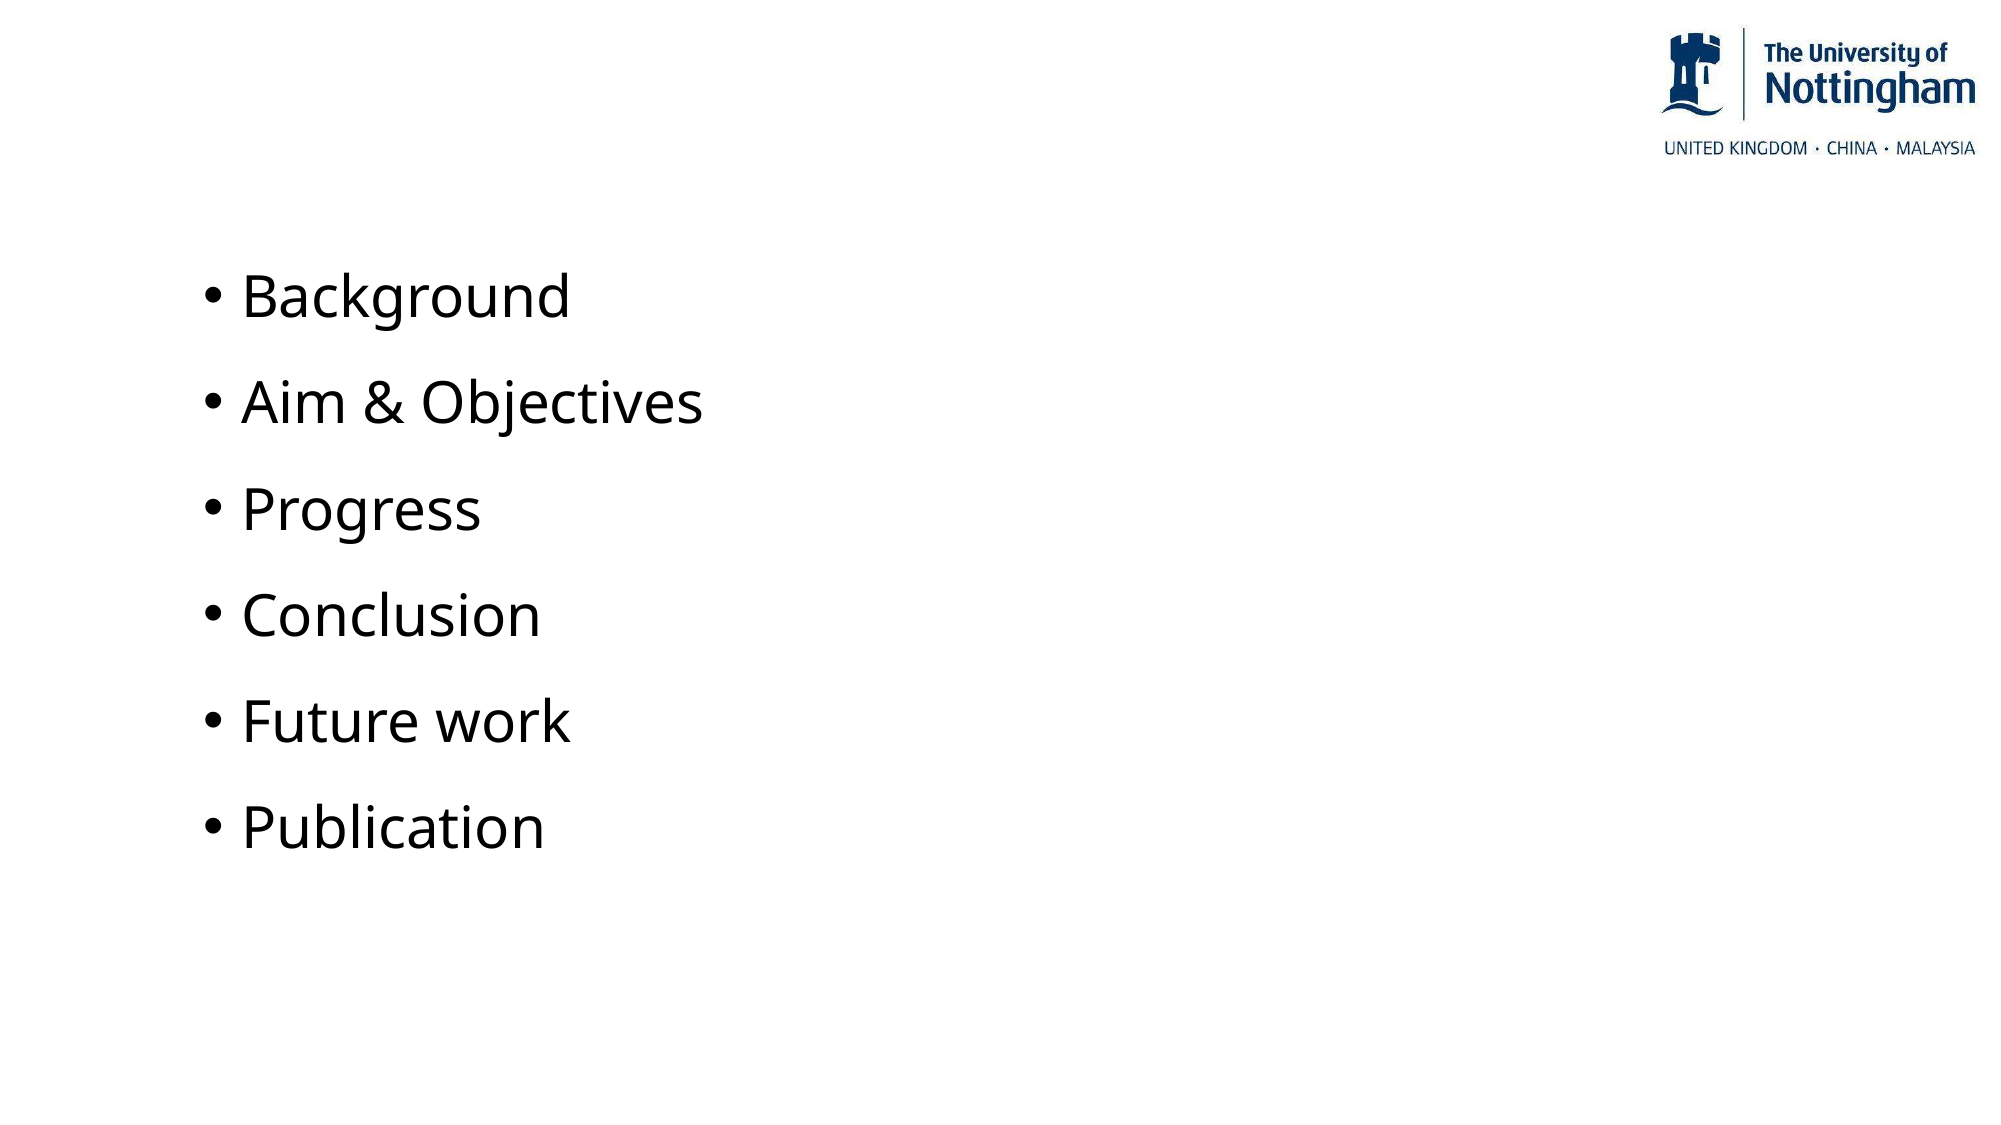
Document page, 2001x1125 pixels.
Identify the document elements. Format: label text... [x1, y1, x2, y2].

text_box Background Aim & Objectives Progress Conclusion Future work Publication [188, 236, 1786, 889]
picture [1654, 18, 1982, 164]
